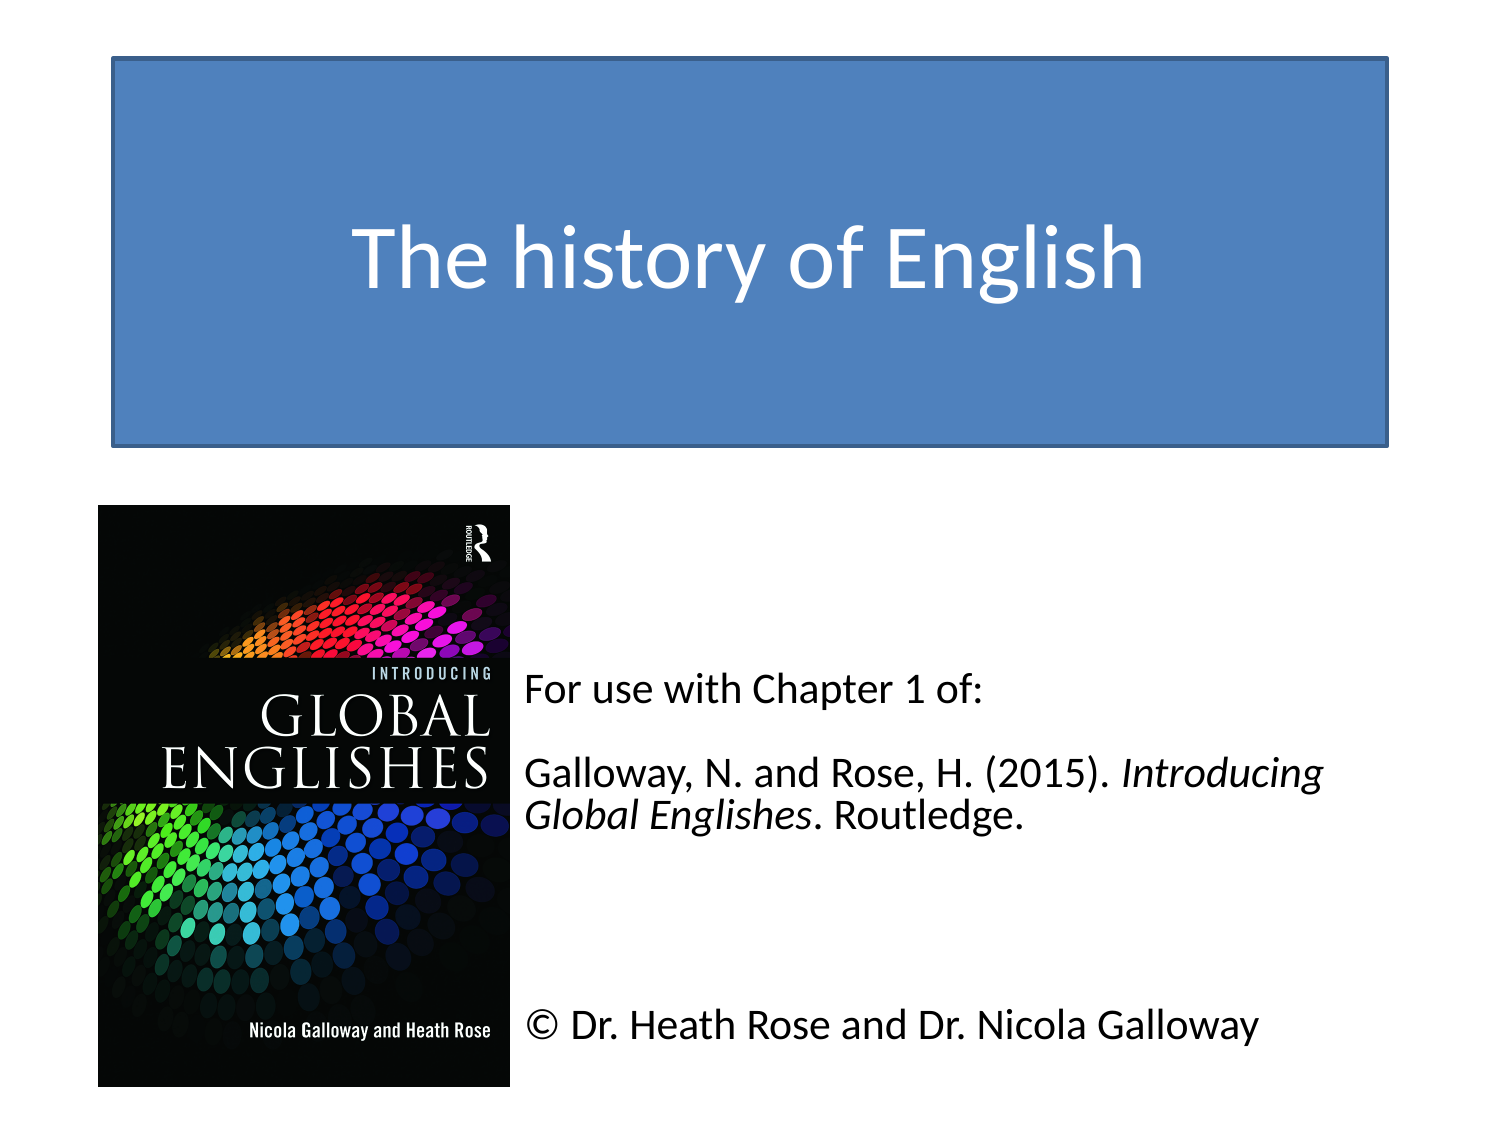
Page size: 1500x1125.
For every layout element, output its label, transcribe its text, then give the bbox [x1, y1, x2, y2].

list For use with Chapter 1 of: Galloway, N. and Rose, H. (2015). Introducing Global Englishes. Routledge. © Dr. Heath Rose and Dr. Nicola Galloway [513, 662, 1359, 1072]
title The history of English [111, 56, 1389, 448]
picture [97, 505, 510, 1087]
